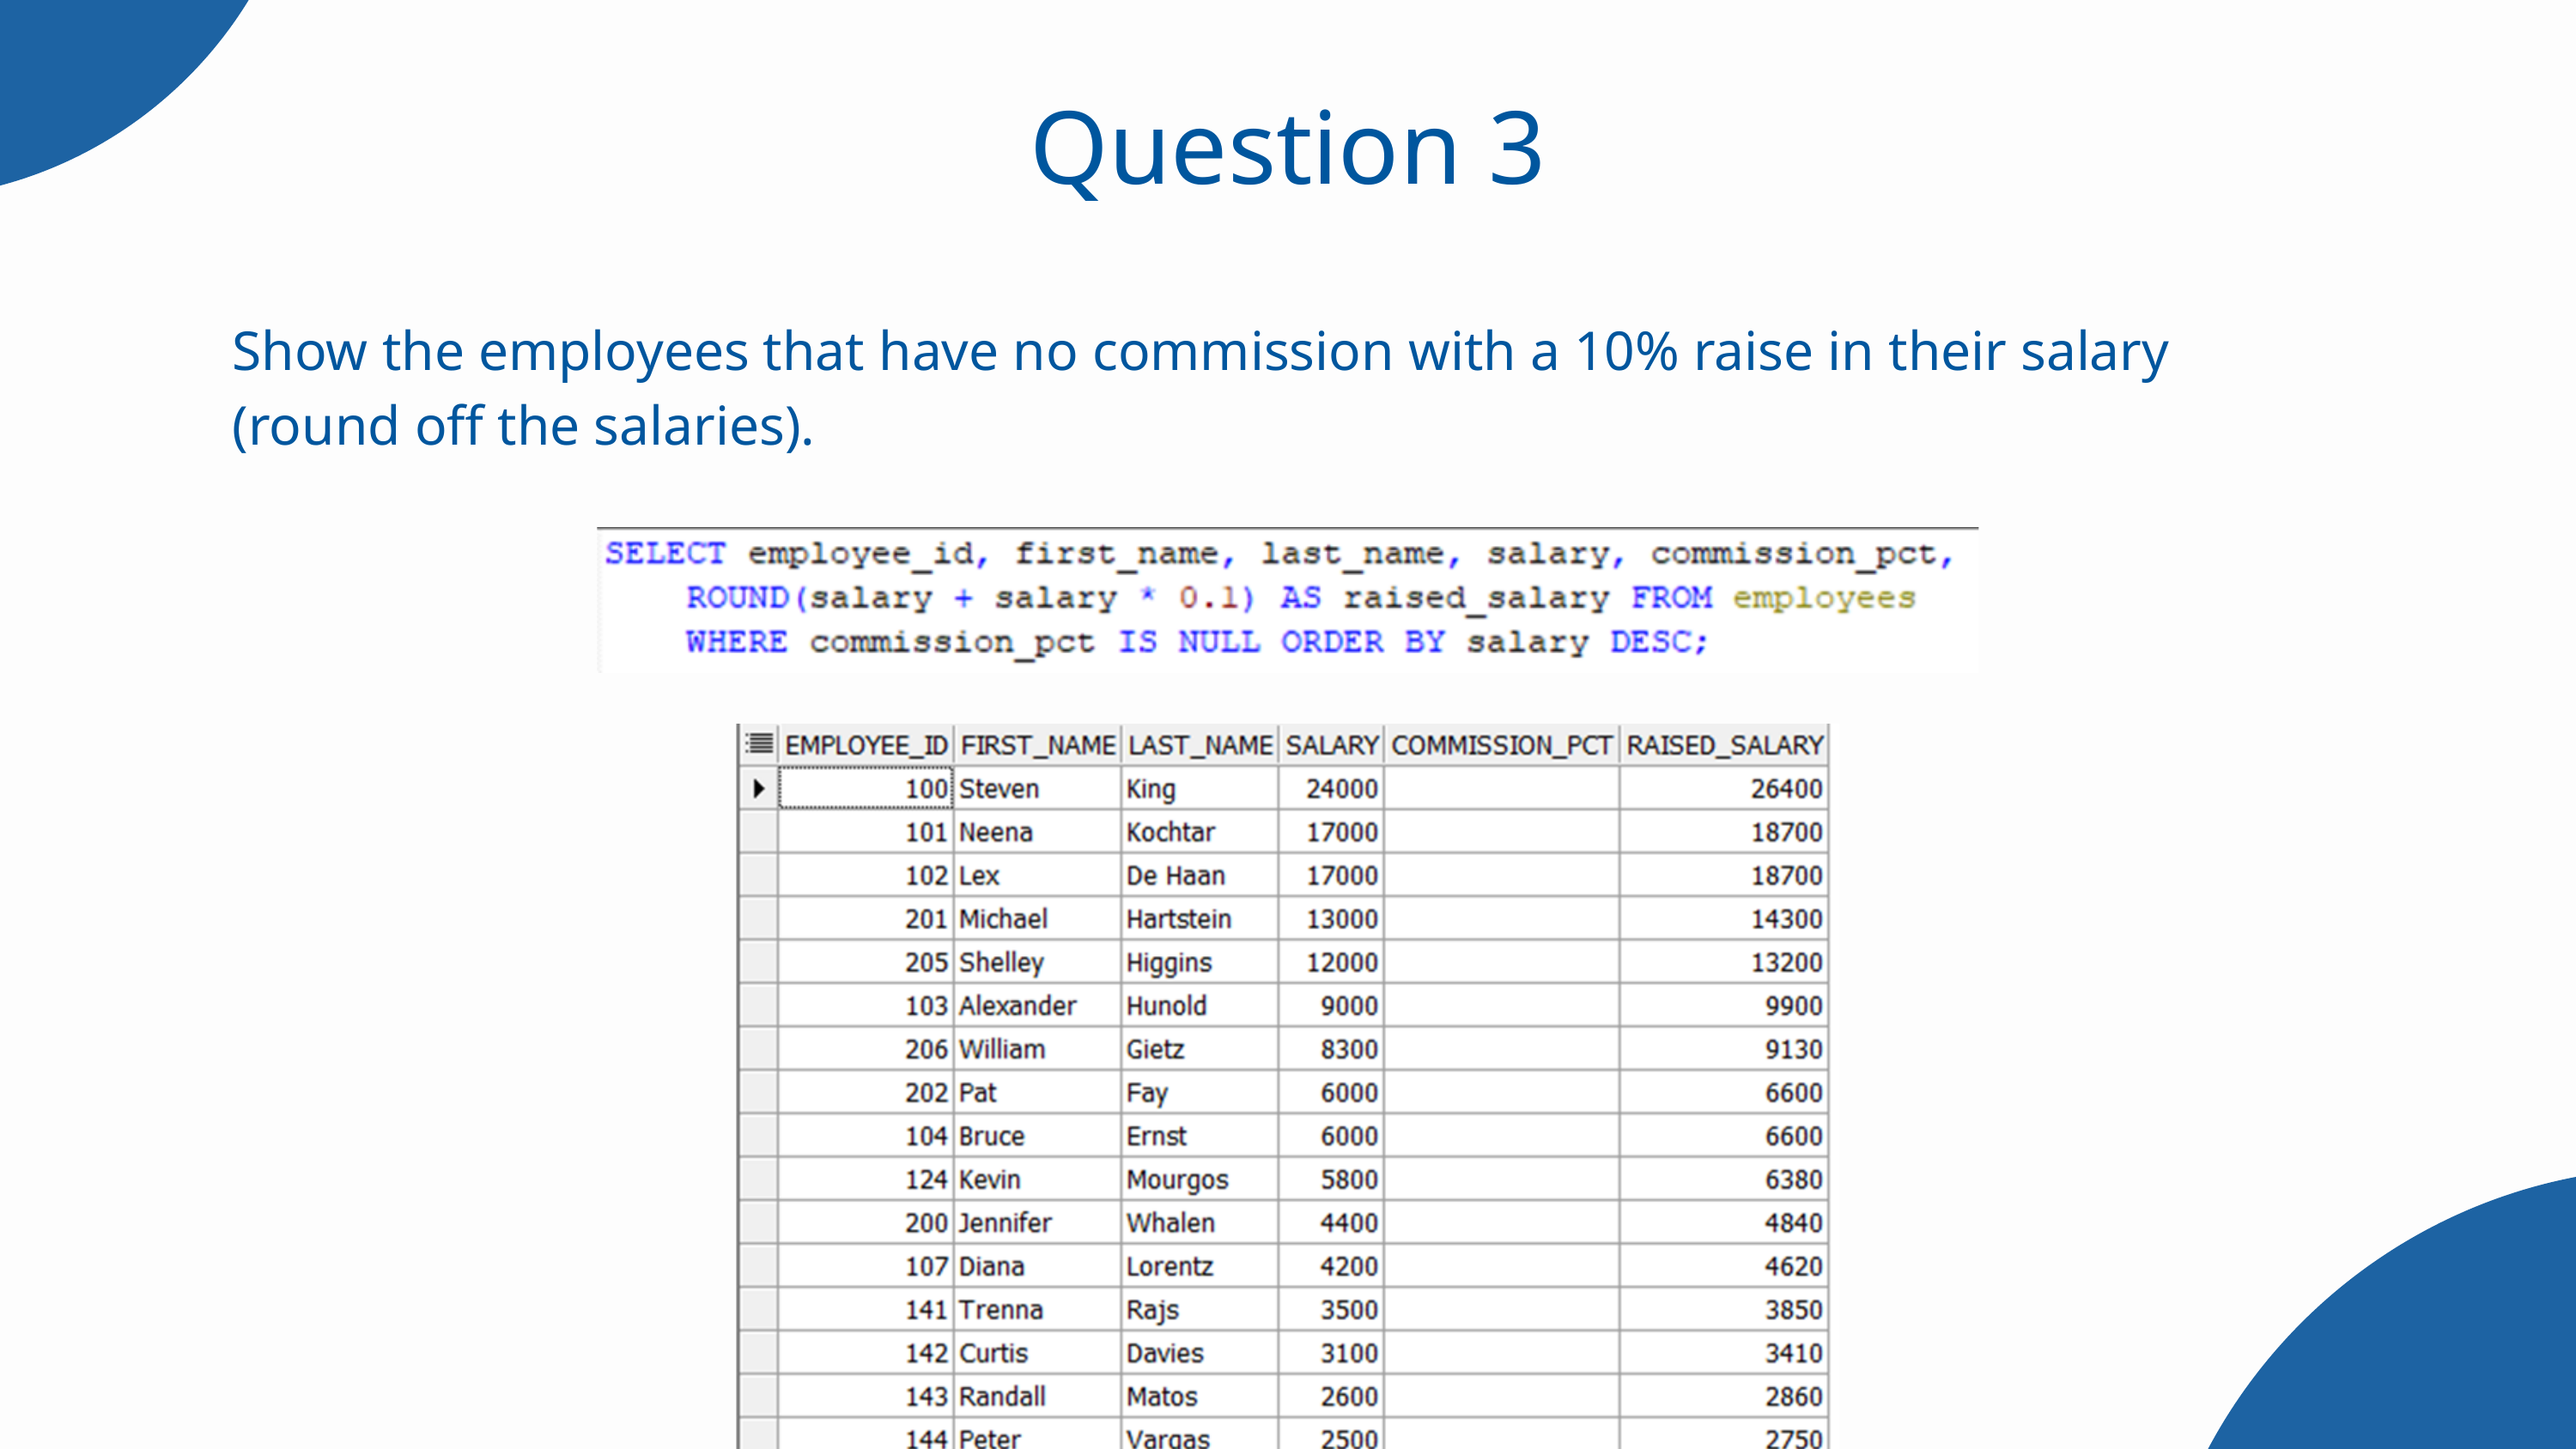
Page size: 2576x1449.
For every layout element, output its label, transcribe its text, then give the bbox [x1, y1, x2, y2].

text_box [597, 531, 1979, 673]
text_box [736, 724, 1840, 1449]
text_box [2146, 1167, 2576, 1449]
text_box Question 3 [928, 63, 1648, 204]
text_box Show the employees that have no commission with a 10% raise in their salary (round off the salaries). [232, 306, 2343, 531]
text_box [0, 0, 311, 200]
